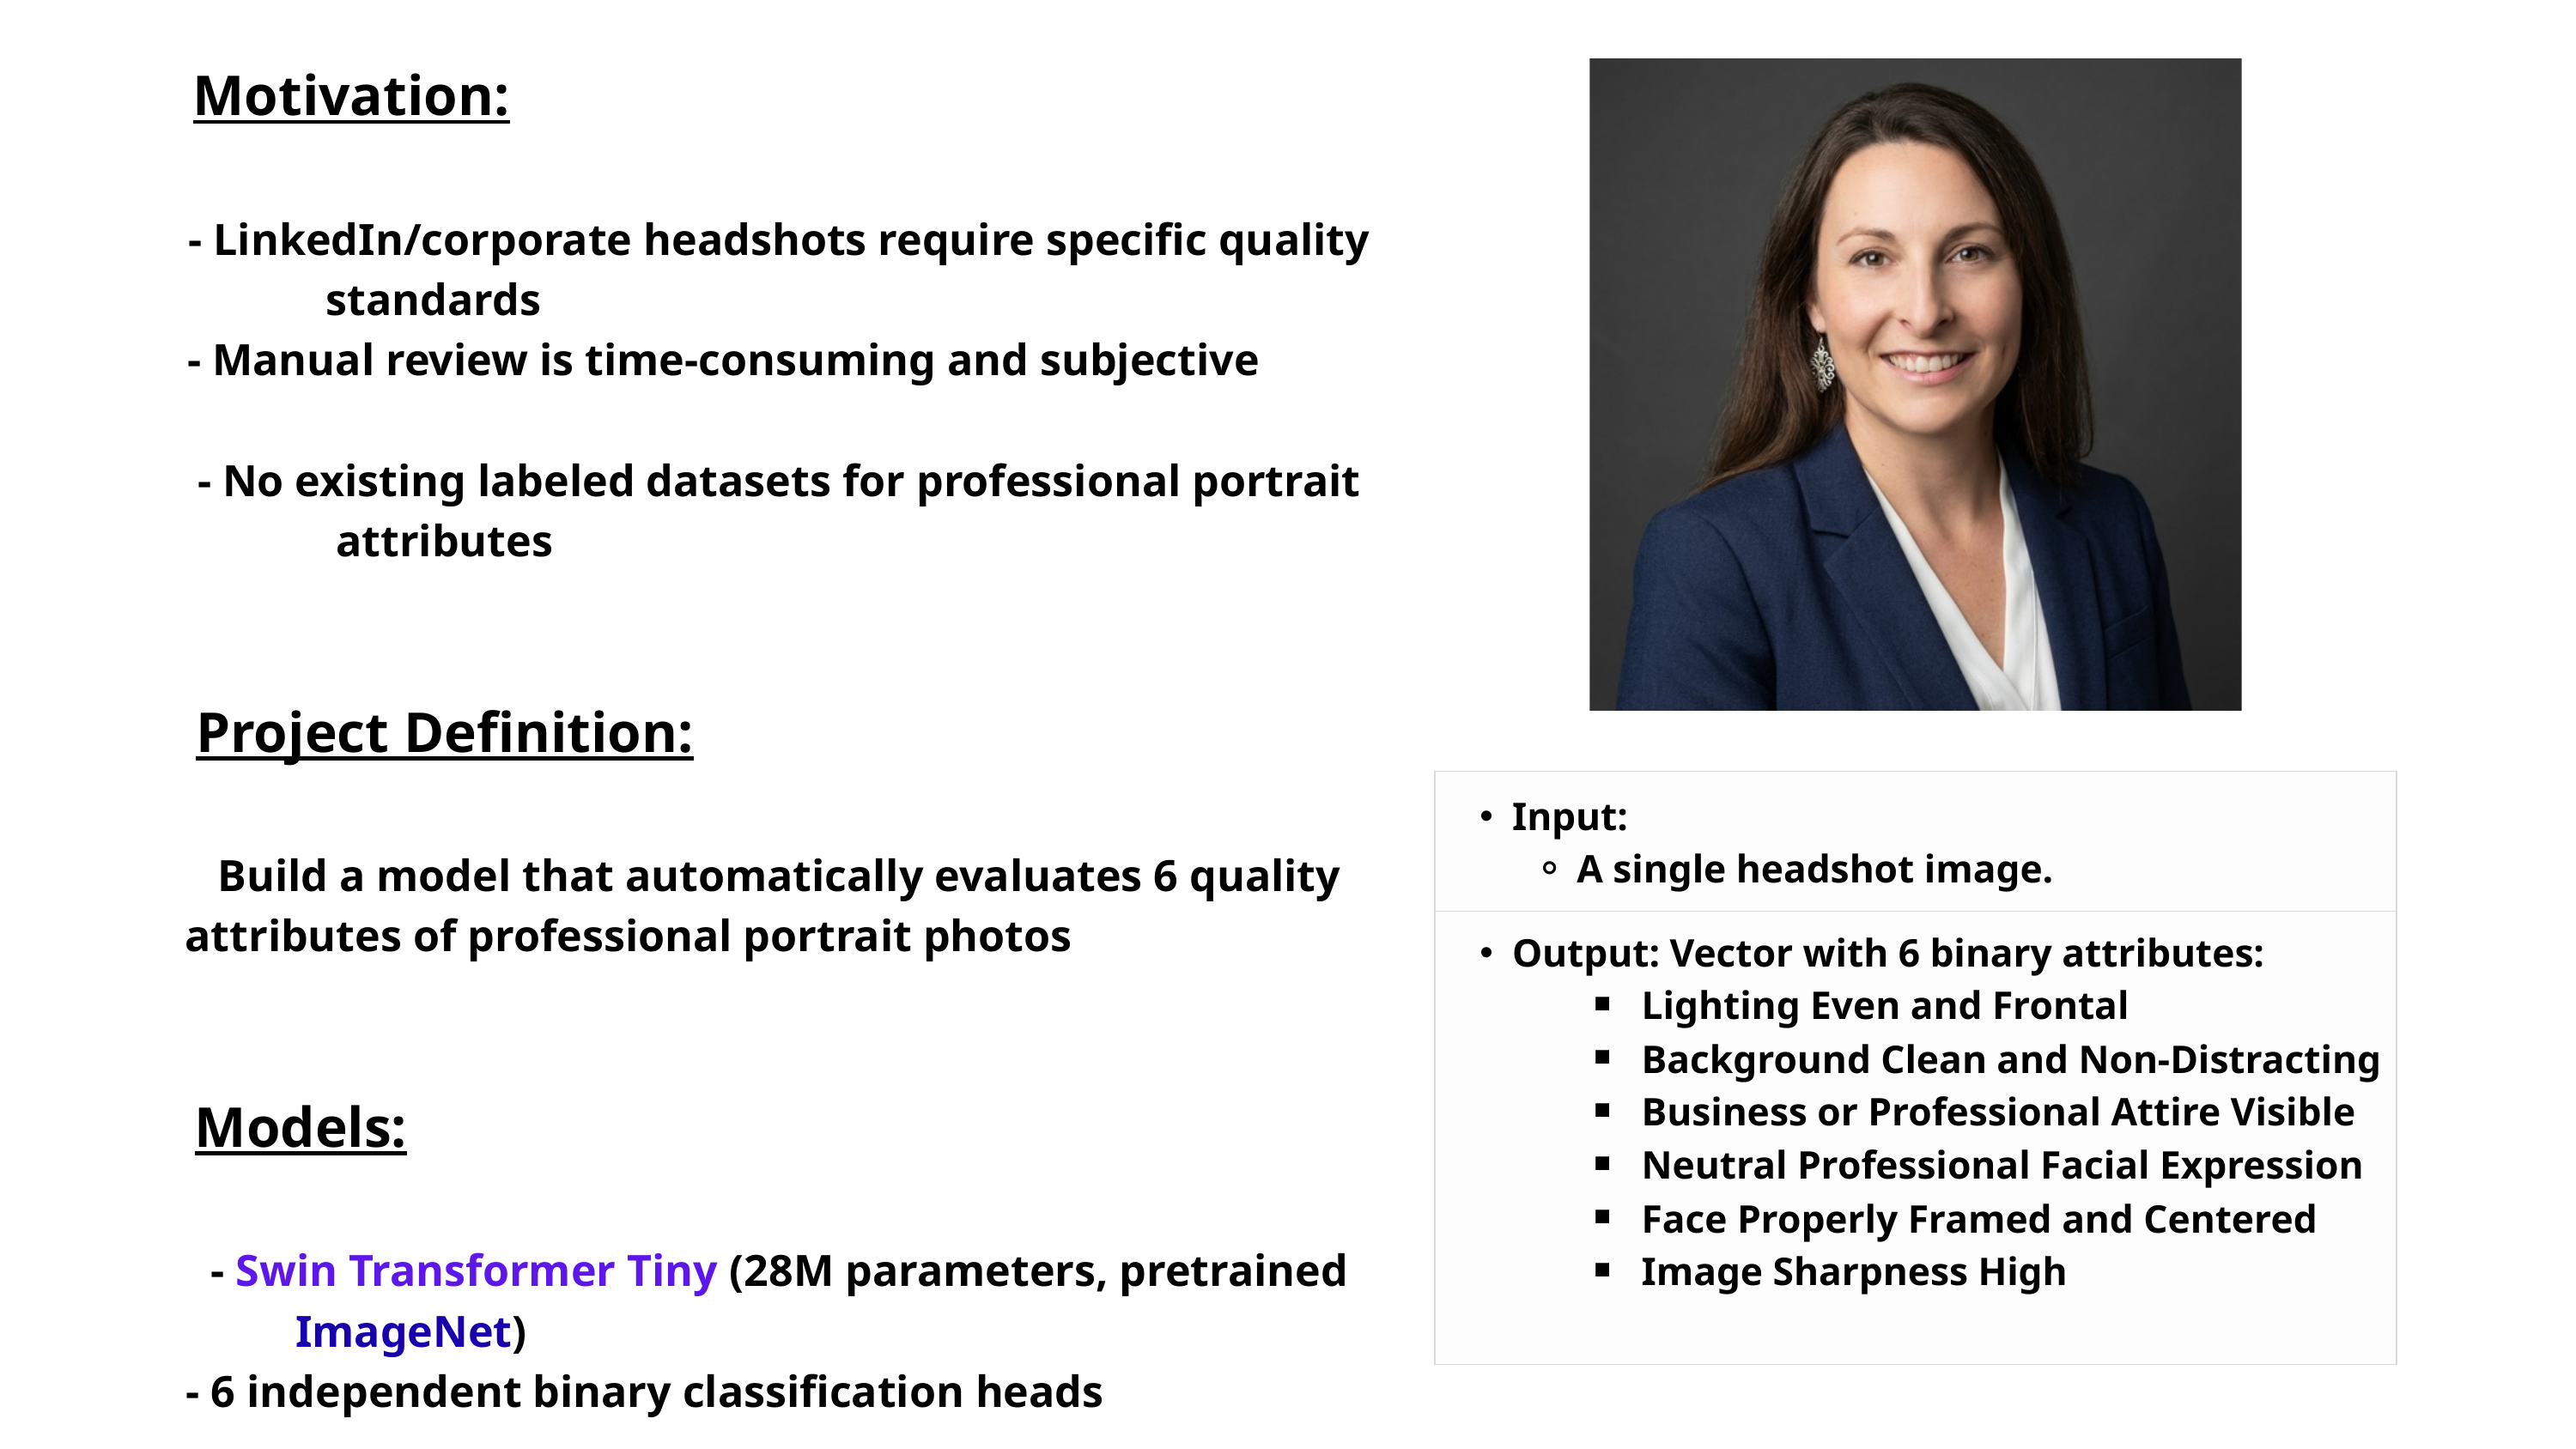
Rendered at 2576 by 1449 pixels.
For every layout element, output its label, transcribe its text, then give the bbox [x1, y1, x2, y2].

text_box Motivation: - LinkedIn/corporate headshots require specific quality standards - Manual review is time-consuming and subjective - No existing labeled datasets for professional portrait attributes Project Definition: Build a model that automatically evaluates 6 quality attributes of professional portrait photos Models: - Swin Transformer Tiny (28M parameters, pretrained ImageNet) - 6 independent binary classification heads Data: - Source: FFHQ dataset (70,000 high-quality face images) - Generated: Around 6k labeled synthetic portraits via Gemini API - Labels: 6 binary attributes per image [161, 50, 1376, 1449]
table_header Input: A single headshot image. [1436, 772, 2396, 911]
table_header Output: Vector with 6 binary attributes: Lighting Even and Frontal Background Clean and Non-Distracting Business or Professional Attire Visible Neutral Professional Facial Expression Face Properly Framed and Centered Image Sharpness High [1436, 912, 2396, 1364]
text_box [1589, 58, 2242, 711]
